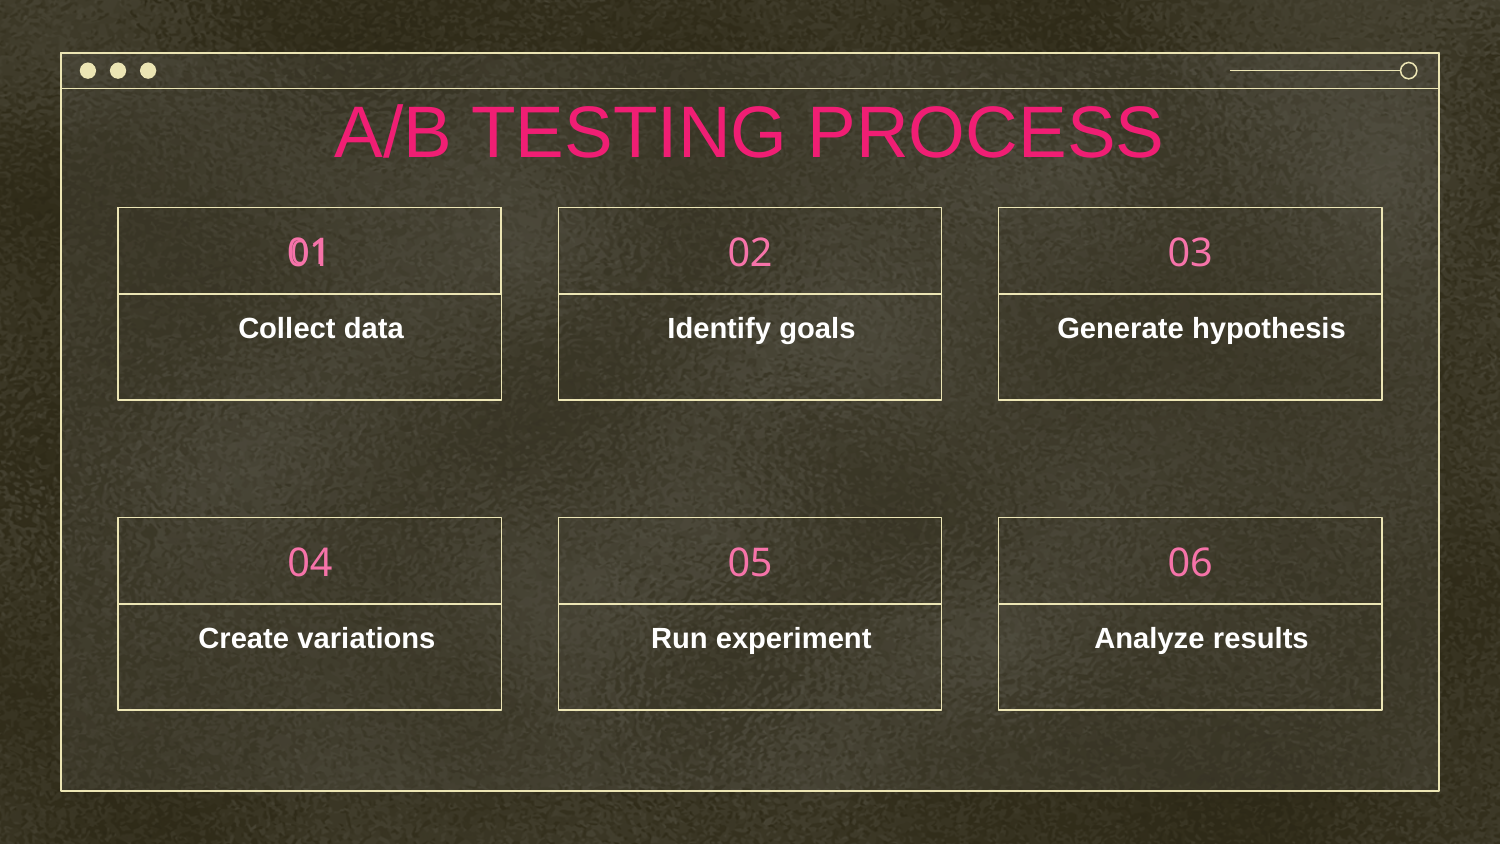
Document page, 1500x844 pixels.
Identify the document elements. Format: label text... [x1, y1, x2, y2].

title 03 [998, 207, 1383, 293]
title 05 [558, 517, 942, 603]
subtitle Analyze results [998, 603, 1383, 711]
subtitle Create variations [117, 603, 502, 711]
subtitle Collect data [117, 293, 502, 401]
subtitle Identify goals [558, 293, 942, 401]
text_box 01 [117, 207, 501, 294]
title 02 [558, 207, 942, 293]
text_box A/B TESTING PROCESS [60, 76, 1440, 180]
subtitle Run experiment [558, 603, 942, 711]
subtitle Generate hypothesis [998, 293, 1383, 401]
title 06 [998, 517, 1383, 603]
title 04 [117, 517, 502, 603]
